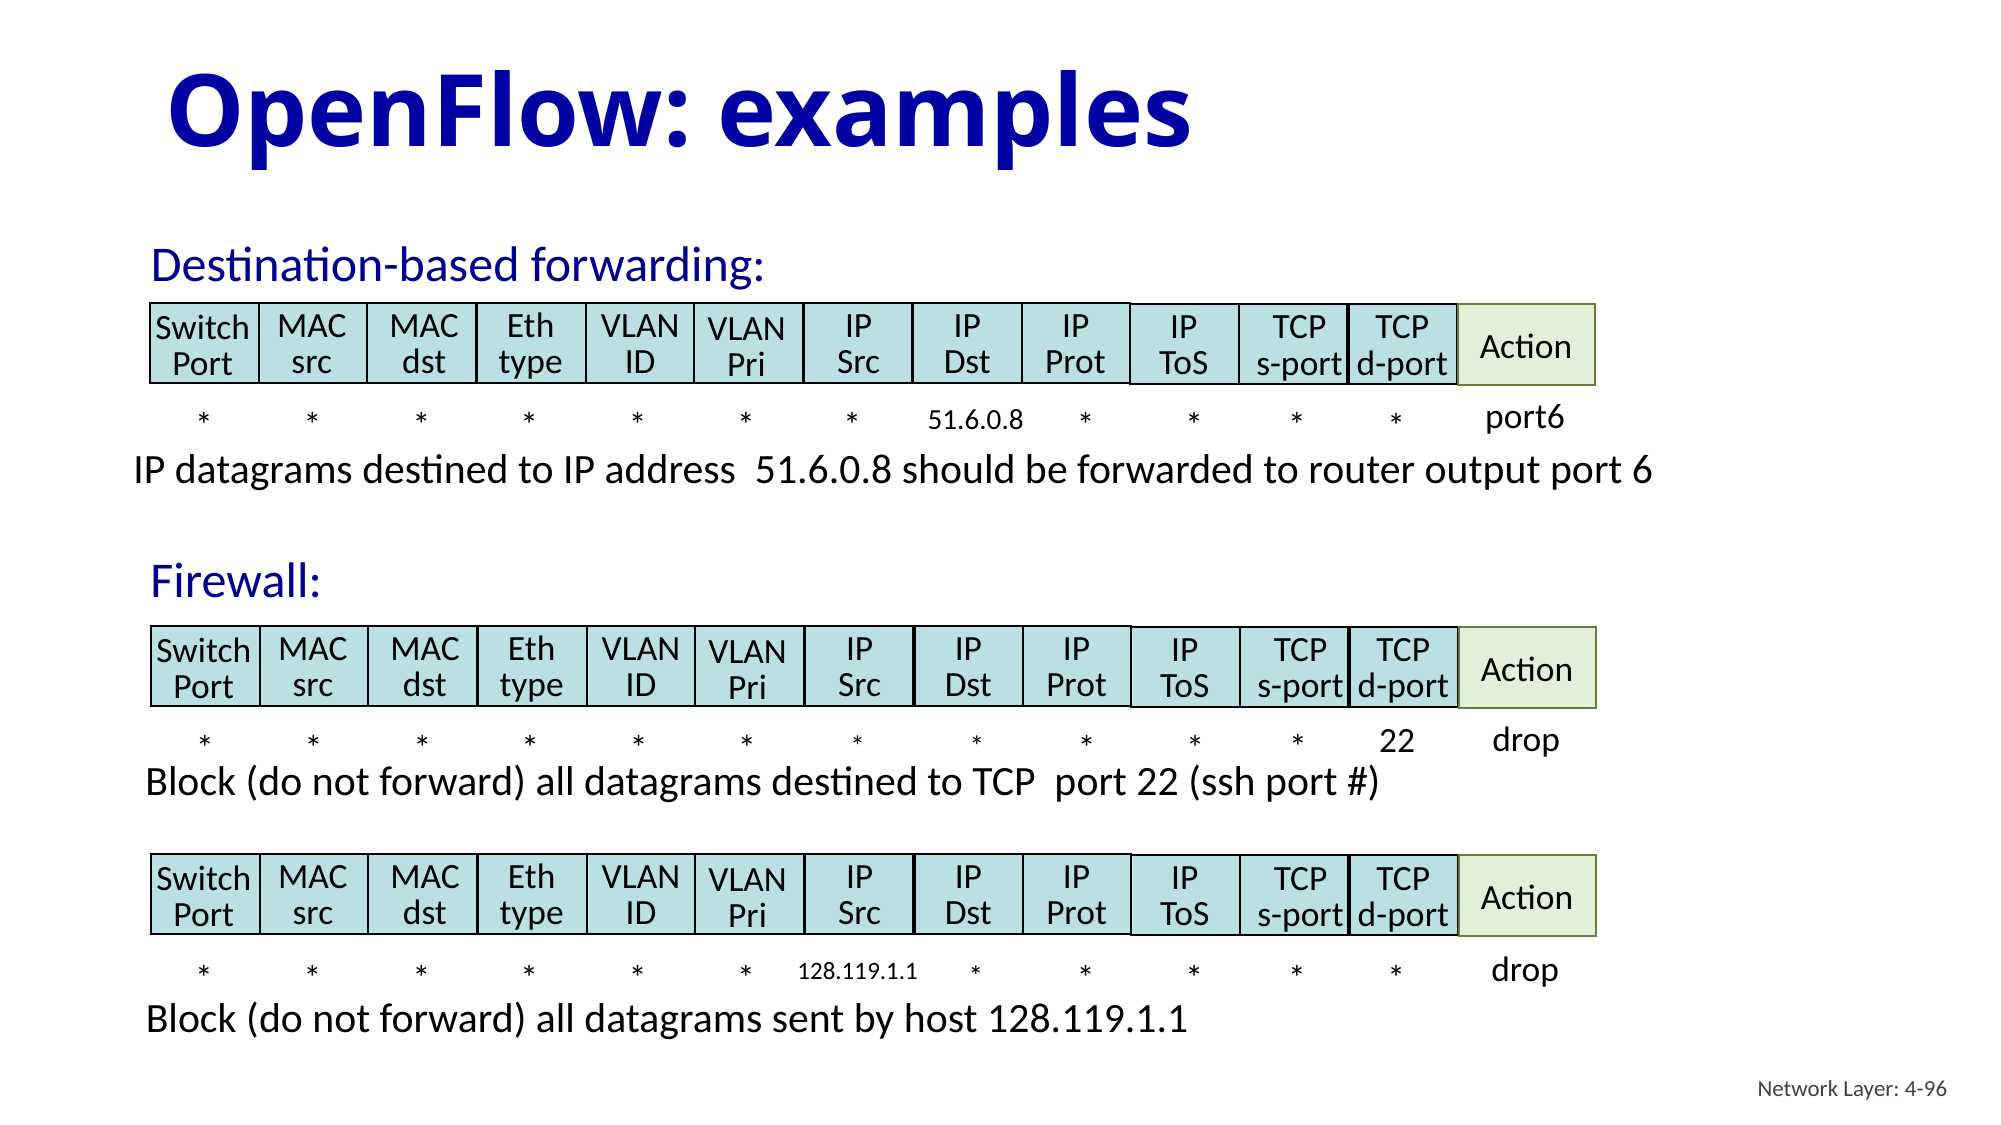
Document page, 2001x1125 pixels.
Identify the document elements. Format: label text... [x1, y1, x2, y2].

text_box IP datagrams destined to IP address 51.6.0.8 should be forwarded to router output port 6 [130, 441, 1664, 492]
title OpenFlow: examples [150, 40, 1875, 188]
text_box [149, 853, 1597, 1003]
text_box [147, 230, 1596, 451]
slide_number Network Layer: 4-96 [1512, 1056, 1963, 1117]
text_box Block (do not forward) all datagrams destined to TCP port 22 (ssh port #) [145, 753, 1422, 804]
text_box Block (do not forward) all datagrams sent by host 128.119.1.1 [29, 990, 1190, 1041]
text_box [149, 546, 1597, 773]
